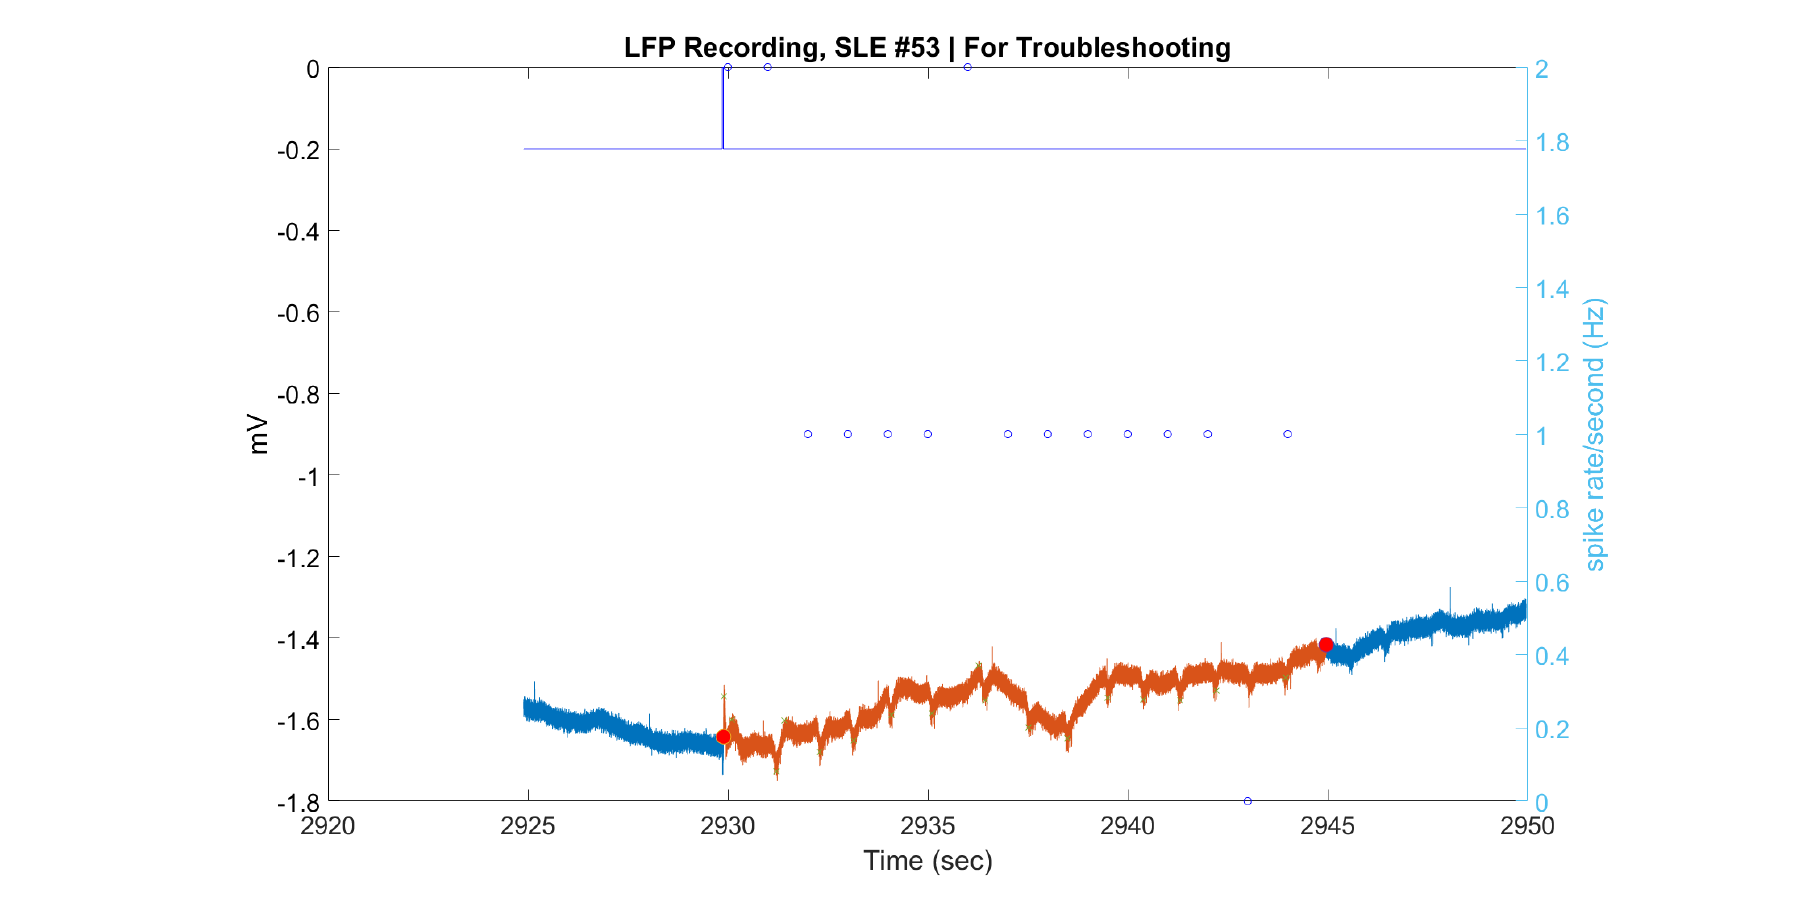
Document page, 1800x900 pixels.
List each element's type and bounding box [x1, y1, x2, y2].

picture [126, 0, 1674, 900]
